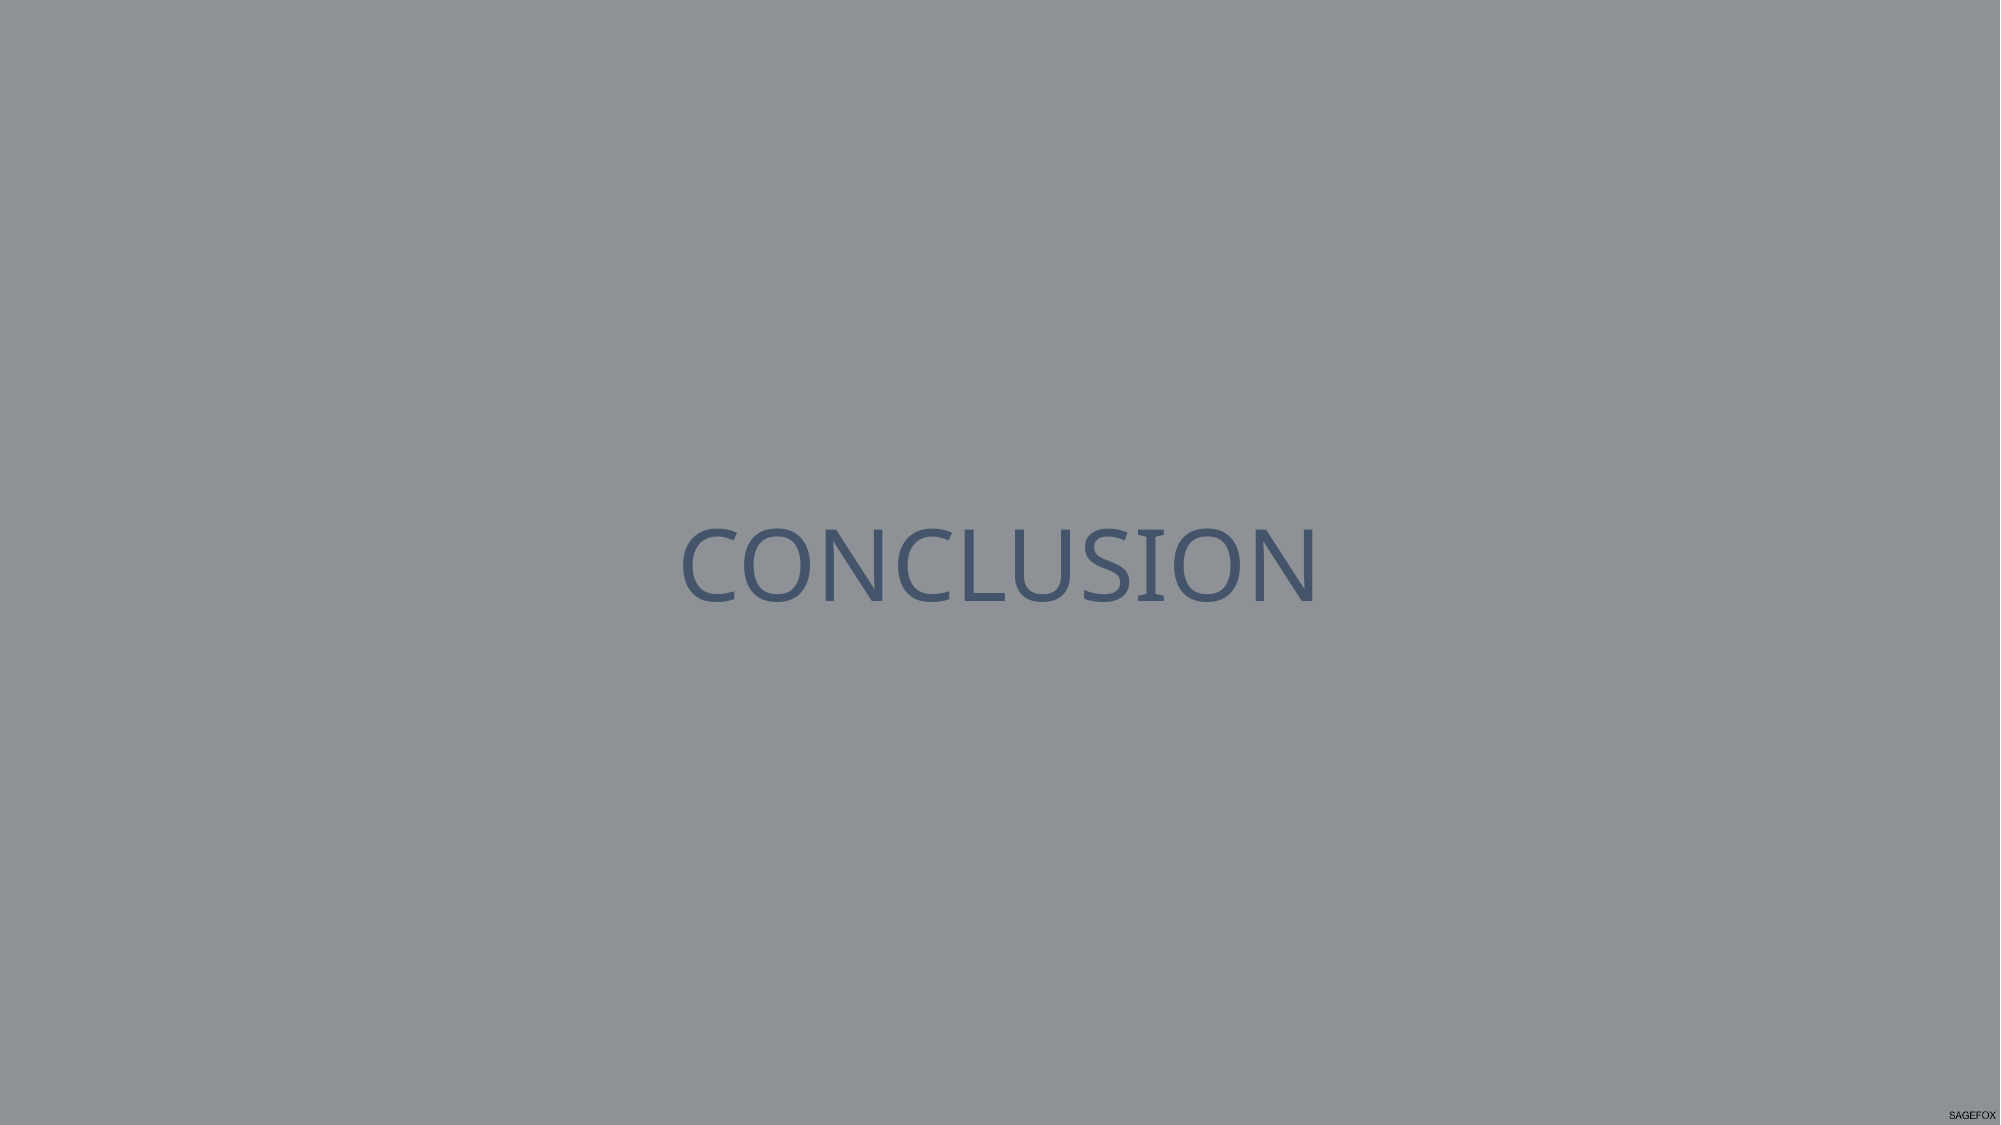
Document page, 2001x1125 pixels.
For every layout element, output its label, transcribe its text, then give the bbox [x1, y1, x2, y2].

title CONCLUSION [249, 455, 1750, 683]
picture [1925, 1102, 2000, 1123]
